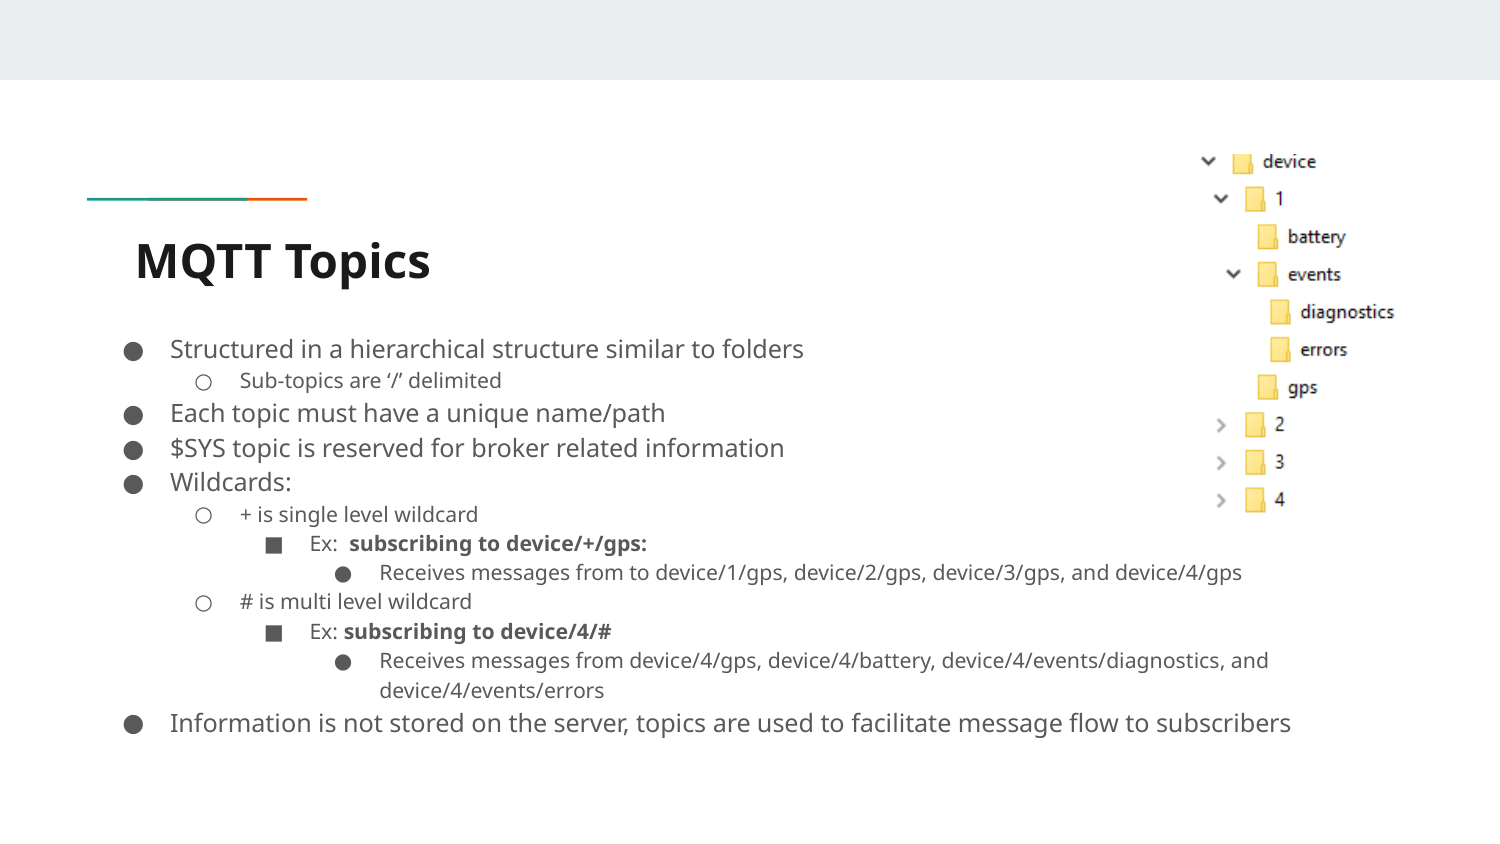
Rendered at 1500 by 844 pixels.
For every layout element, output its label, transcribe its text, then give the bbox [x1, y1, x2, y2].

list Structured in a hierarchical structure similar to folders Sub-topics are ‘/’ delimited Each topic must have a unique name/path $SYS topic is reserved for broker related information Wildcards: + is single level wildcard Ex: subscribing to device/+/gps: Receives messages from to device/1/gps, device/2/gps, device/3/gps, and device/4/gps # is multi level wildcard Ex: subscribing to device/4/# Receives messages from device/4/gps, device/4/battery, device/4/events/diagnostics, and device/4/events/errors Information is not stored on the server, topics are used to facilitate message flow to subscribers [85, 314, 1381, 759]
picture [1197, 154, 1432, 519]
title MQTT Topics [119, 216, 1191, 305]
